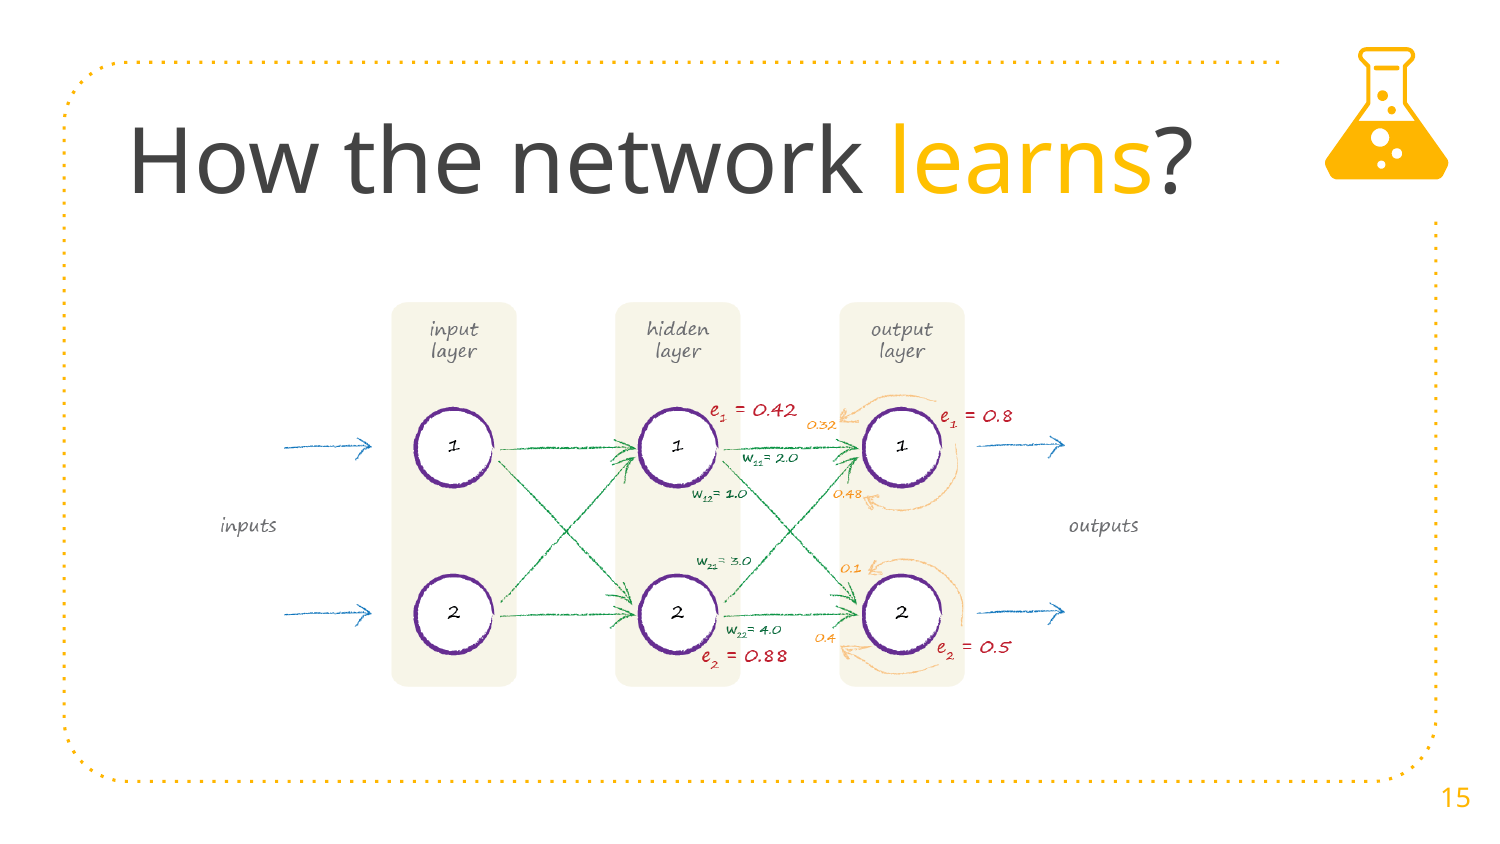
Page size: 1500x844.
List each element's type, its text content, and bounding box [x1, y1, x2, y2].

title How the network learns? [111, 87, 1364, 229]
picture [202, 274, 1154, 715]
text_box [1324, 46, 1449, 180]
slide_number 15 [1411, 753, 1500, 844]
